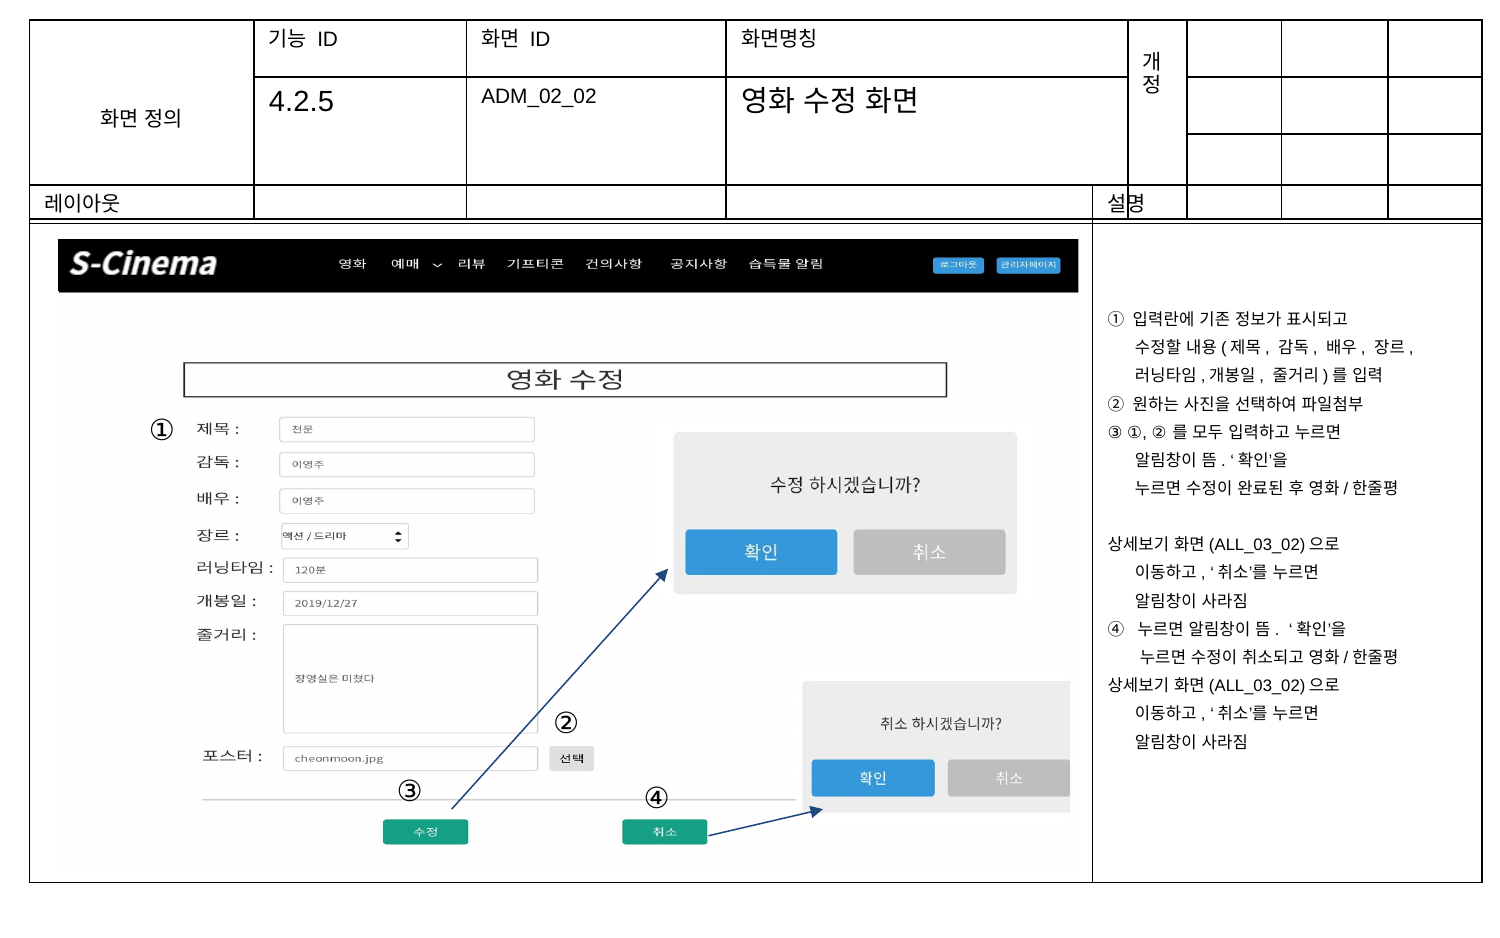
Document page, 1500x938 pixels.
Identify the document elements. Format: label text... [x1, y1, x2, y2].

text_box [451, 568, 669, 810]
table_header [1282, 21, 1387, 76]
table_cell [1282, 78, 1387, 133]
table_cell ① 입력란에 기존 정보가 표시되고 수정할 내용(제목, 감독, 배우, 장르, 러닝타임,개봉일, 줄거리)를 입력 ② 원하는 사진을 선택하여 파일첨부 ③ ①, ②를 모두 입력하고 누르면 알림창이 뜸. ‘확인’을 누르면 수정이 완료된 후 영화/한줄평 상세보기 화면(ALL_03_02)으로 이동하고, ‘취소’를 누르면 알림창이 사라짐 ④ 누르면 알림창이 뜸. ‘확인’을 누르면 수정이 취소되고 영화/한줄평 상세보기 화면(ALL_03_02)으로 이동하고, ‘취소’를 누르면 알림창이 사라짐 [1093, 224, 1481, 882]
table_cell 영화 수정 화면 [727, 78, 1127, 184]
table_header [1188, 21, 1281, 76]
table_cell [1188, 78, 1281, 133]
table_header 기능 ID [255, 21, 466, 76]
table_cell ADM_02_02 [467, 78, 725, 184]
picture [58, 239, 1079, 875]
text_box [708, 808, 824, 836]
table_header 설명 [1093, 186, 1481, 223]
table_cell 4.2.5 [255, 78, 466, 184]
table_header 레이아웃 [30, 186, 1092, 223]
table_header [1389, 21, 1481, 76]
table_header 화면 정의 [30, 21, 253, 184]
table_header 화면 ID [467, 21, 725, 76]
table_cell [1389, 78, 1481, 133]
table_cell [1188, 135, 1281, 184]
table_cell [1282, 135, 1387, 184]
table_cell [30, 224, 1092, 882]
table_cell [1389, 135, 1481, 184]
table_header 개정 [1129, 21, 1186, 184]
table_header 화면명칭 [727, 21, 1127, 76]
